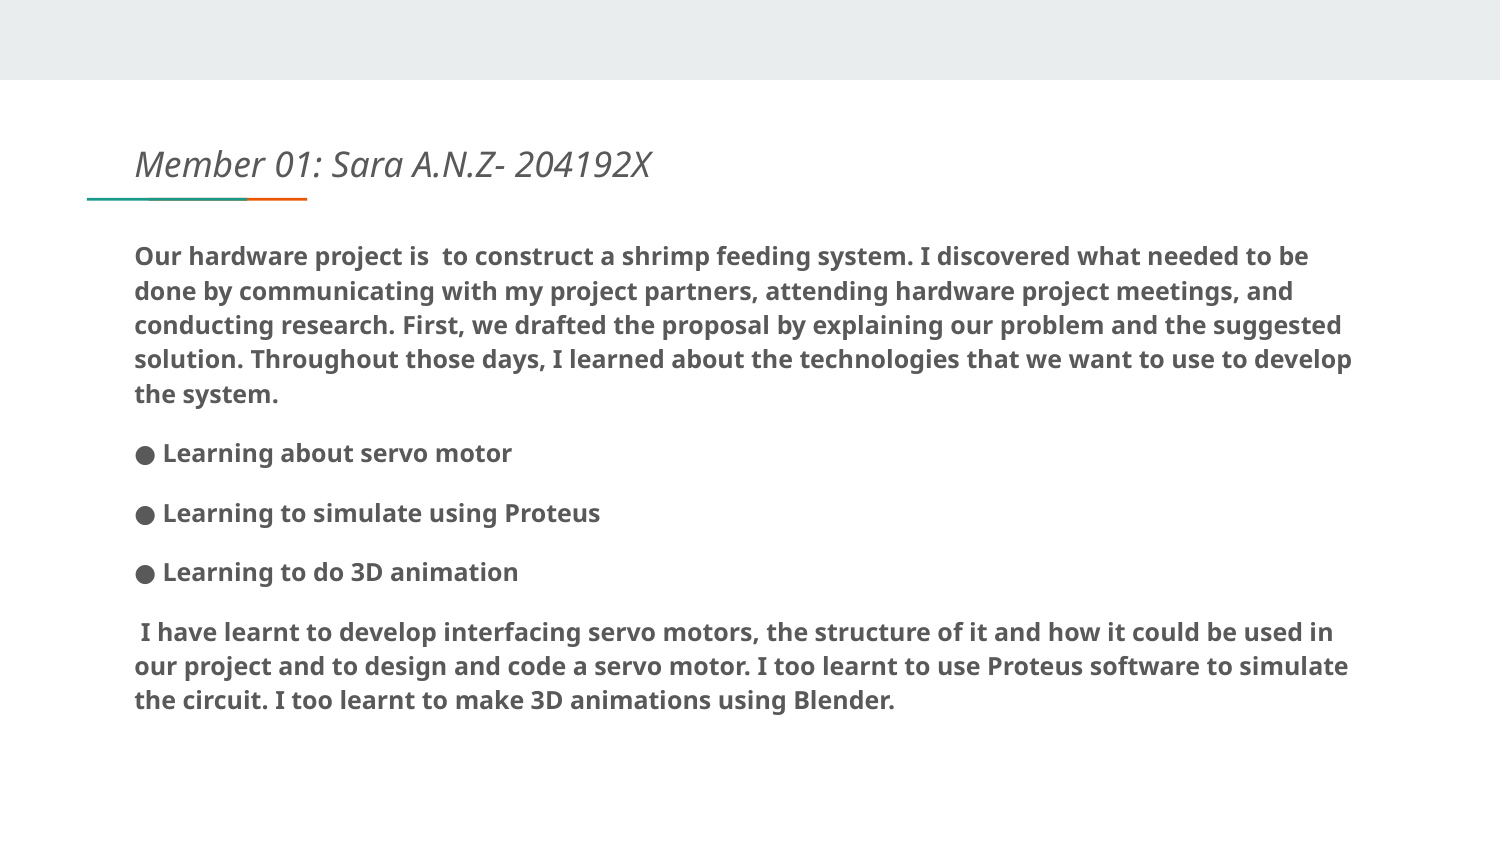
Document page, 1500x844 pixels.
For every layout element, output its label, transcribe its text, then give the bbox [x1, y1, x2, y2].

text_box Member 01: Sara A.N.Z- 204192X [119, 120, 850, 200]
list Our hardware project is to construct a shrimp feeding system. I discovered what needed to be done by communicating with my project partners, attending hardware project meetings, and conducting research. First, we drafted the proposal by explaining our problem and the suggested solution. Throughout those days, I learned about the technologies that we want to use to develop the system. ● Learning about servo motor ● Learning to simulate using Proteus ● Learning to do 3D animation I have learnt to develop interfacing servo motors, the structure of it and how it could be used in our project and to design and code a servo motor. I too learnt to use Proteus software to simulate the circuit. I too learnt to make 3D animations using Blender. [119, 221, 1381, 730]
